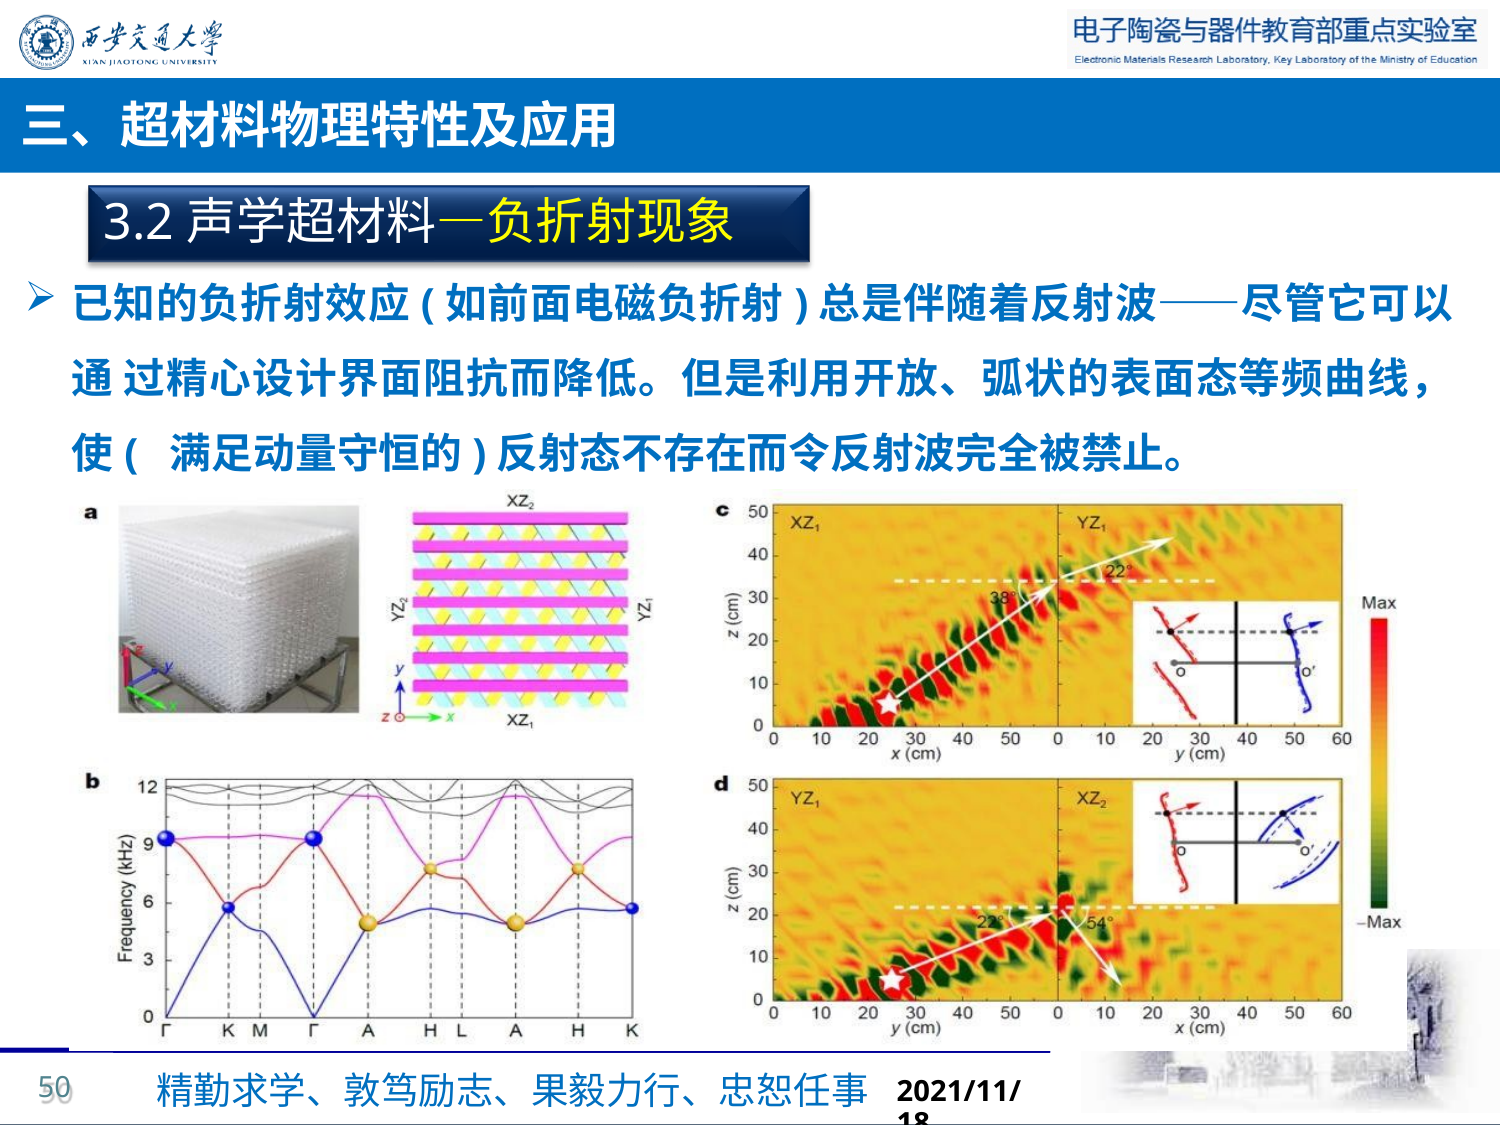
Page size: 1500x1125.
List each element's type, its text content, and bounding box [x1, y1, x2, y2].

picture [18, 1065, 93, 1125]
picture [19, 14, 222, 70]
picture [1067, 9, 1488, 69]
text_box 2021/11/18 [894, 1076, 1036, 1125]
text_box 3.2声学超材料—负折射现象 已知的负折射效应(如前面电磁负折射)总是伴随着反射波——尽管它可以通 过精心设计界面阻抗而降低。但是利用开放、弧状的表面态等频曲线，使( 满足动量守恒的)反射态不存在而令反射波完全被禁止。 [22, 158, 1454, 477]
title 三、超材料物理特性及应用 [18, 91, 624, 282]
text_box 精勤求学、敦笃励志、果毅力行、忠恕任事 [154, 1072, 871, 1113]
picture [69, 489, 1500, 1113]
picture [82, 185, 815, 273]
